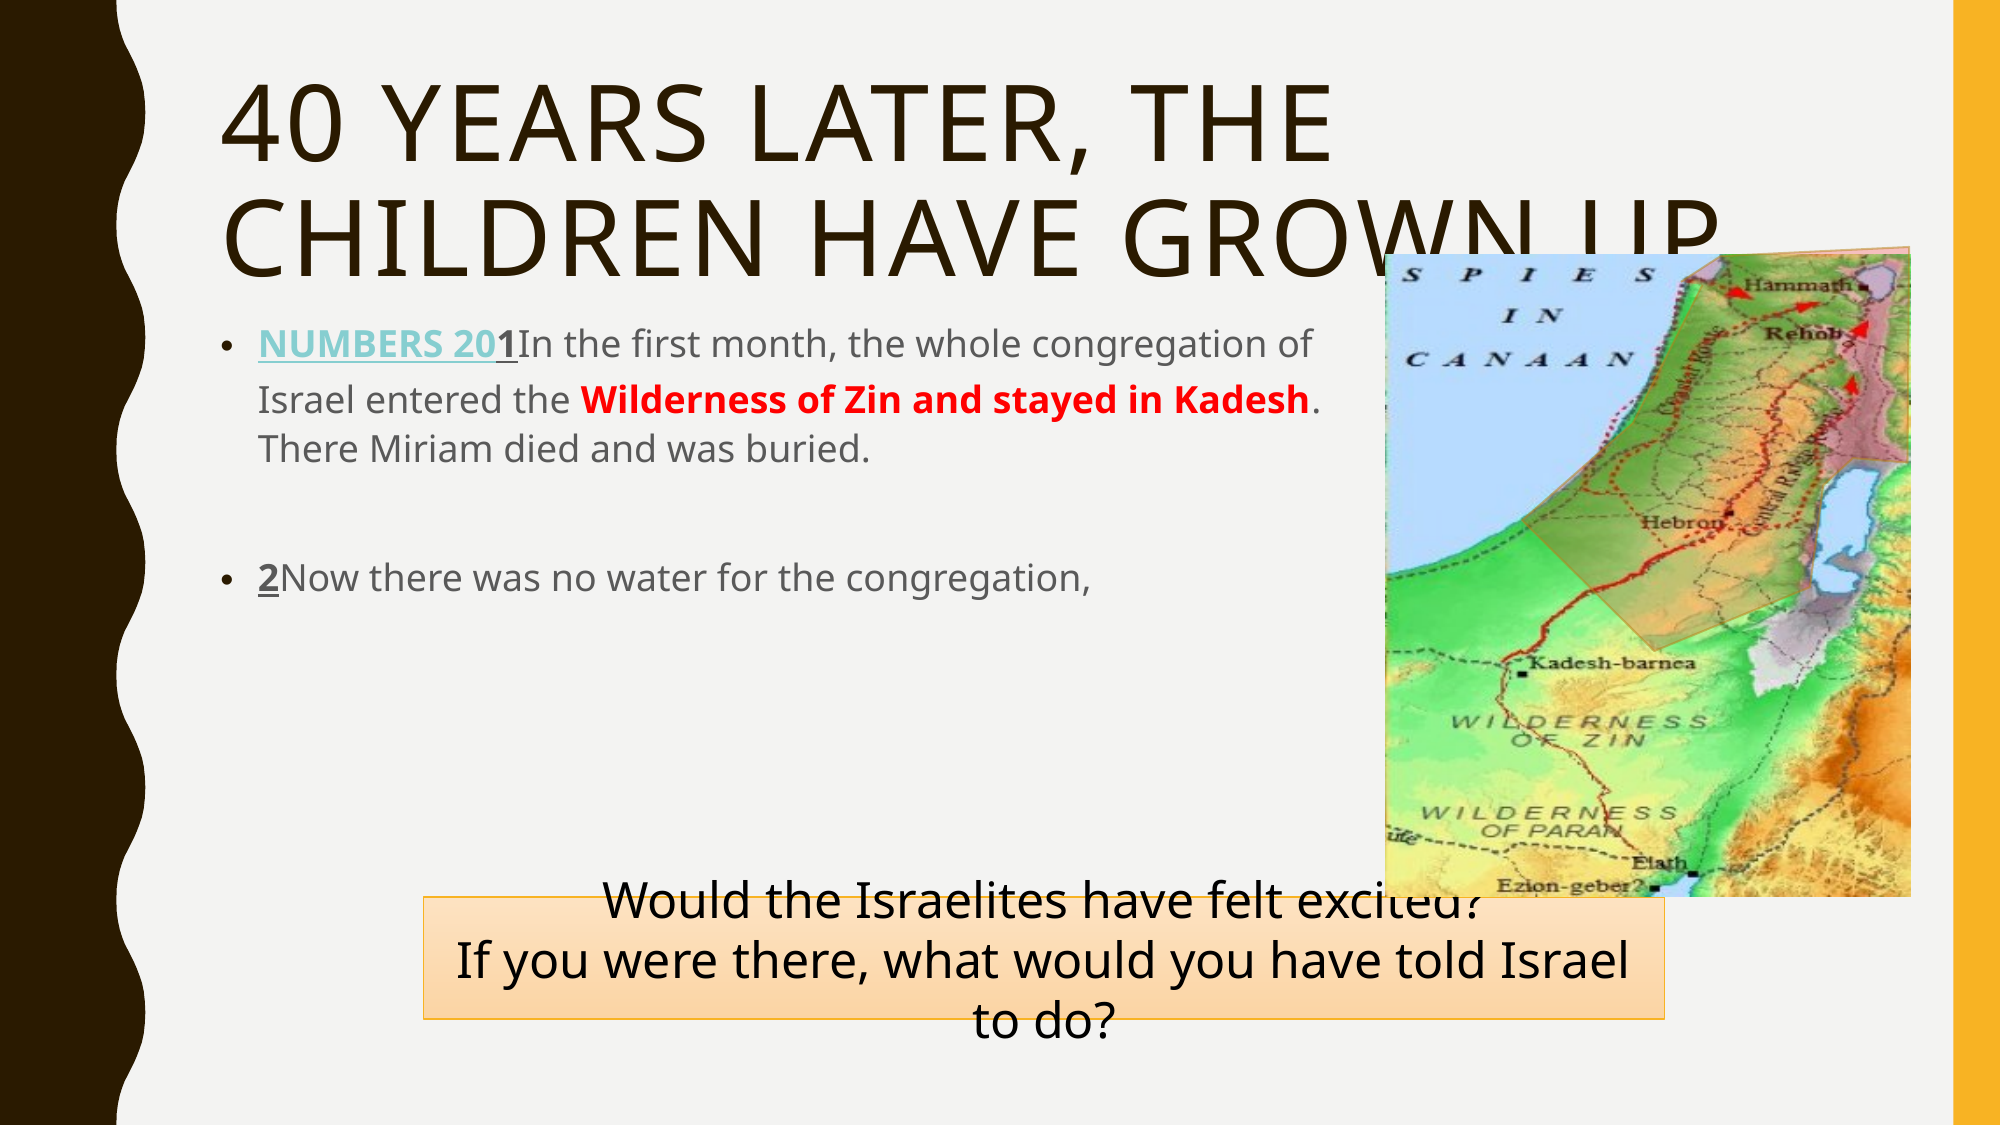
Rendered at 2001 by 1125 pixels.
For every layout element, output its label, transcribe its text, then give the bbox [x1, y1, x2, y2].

list NUMBERS 20 1In the first month, the whole congregation of Israel entered the Wilderness of Zin and stayed in Kadesh. There Miriam died and was buried. 2Now there was no water for the congregation, [205, 307, 1385, 897]
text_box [1385, 246, 1911, 898]
text_box Would the Israelites have felt excited? If you were there, what would you have told Israel to do? [423, 896, 1665, 1020]
title 40 years later, the children have grown up… [205, 62, 1875, 307]
